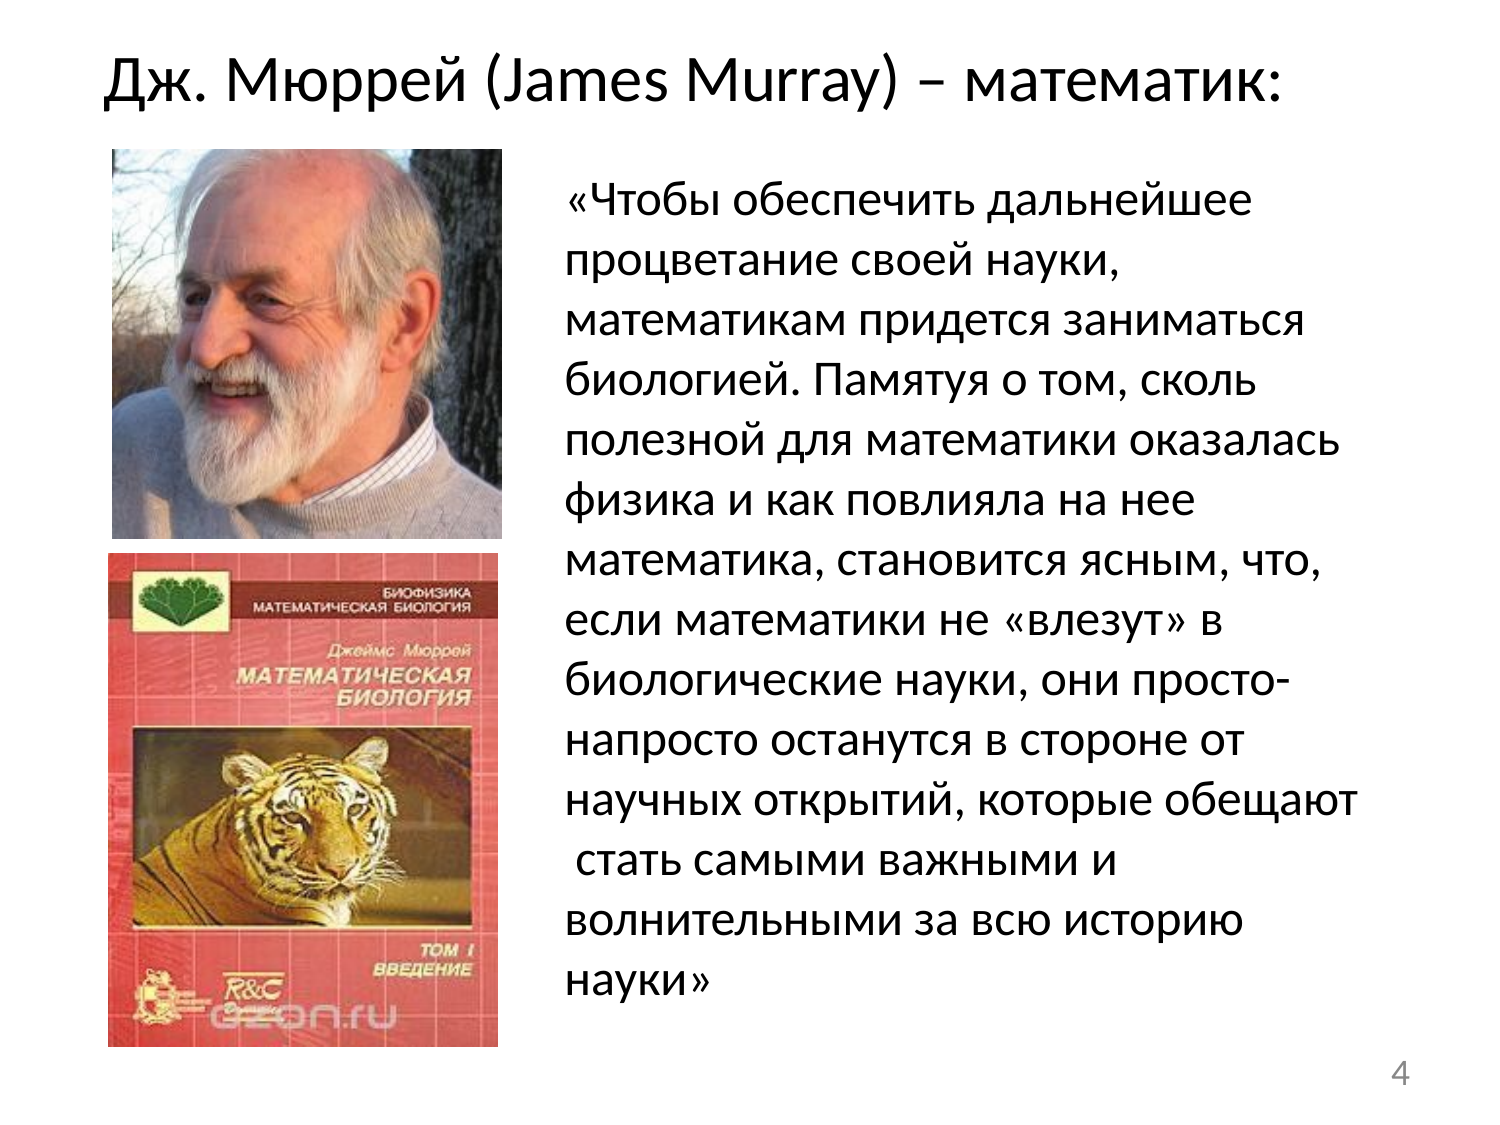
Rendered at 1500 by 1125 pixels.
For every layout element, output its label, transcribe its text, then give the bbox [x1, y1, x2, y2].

text_box [112, 149, 502, 539]
text_box «Чтобы обеспечить дальнейшее процветание своей науки, математикам придется заниматься биологией. Памятуя о том, сколь полезной для математики оказалась физика и как повлияла на нее математика, становится ясным, что, если математики не «влезут» в биологические науки, они просто- напросто останутся в стороне от научных открытий, которые обещают стать самыми важными и волнительными за всю историю науки» [562, 165, 1365, 1006]
text_box 4 [1388, 1055, 1413, 1093]
text_box [108, 553, 498, 1047]
title Дж. Мюррей (James Murray) – математик: [77, 34, 1423, 223]
